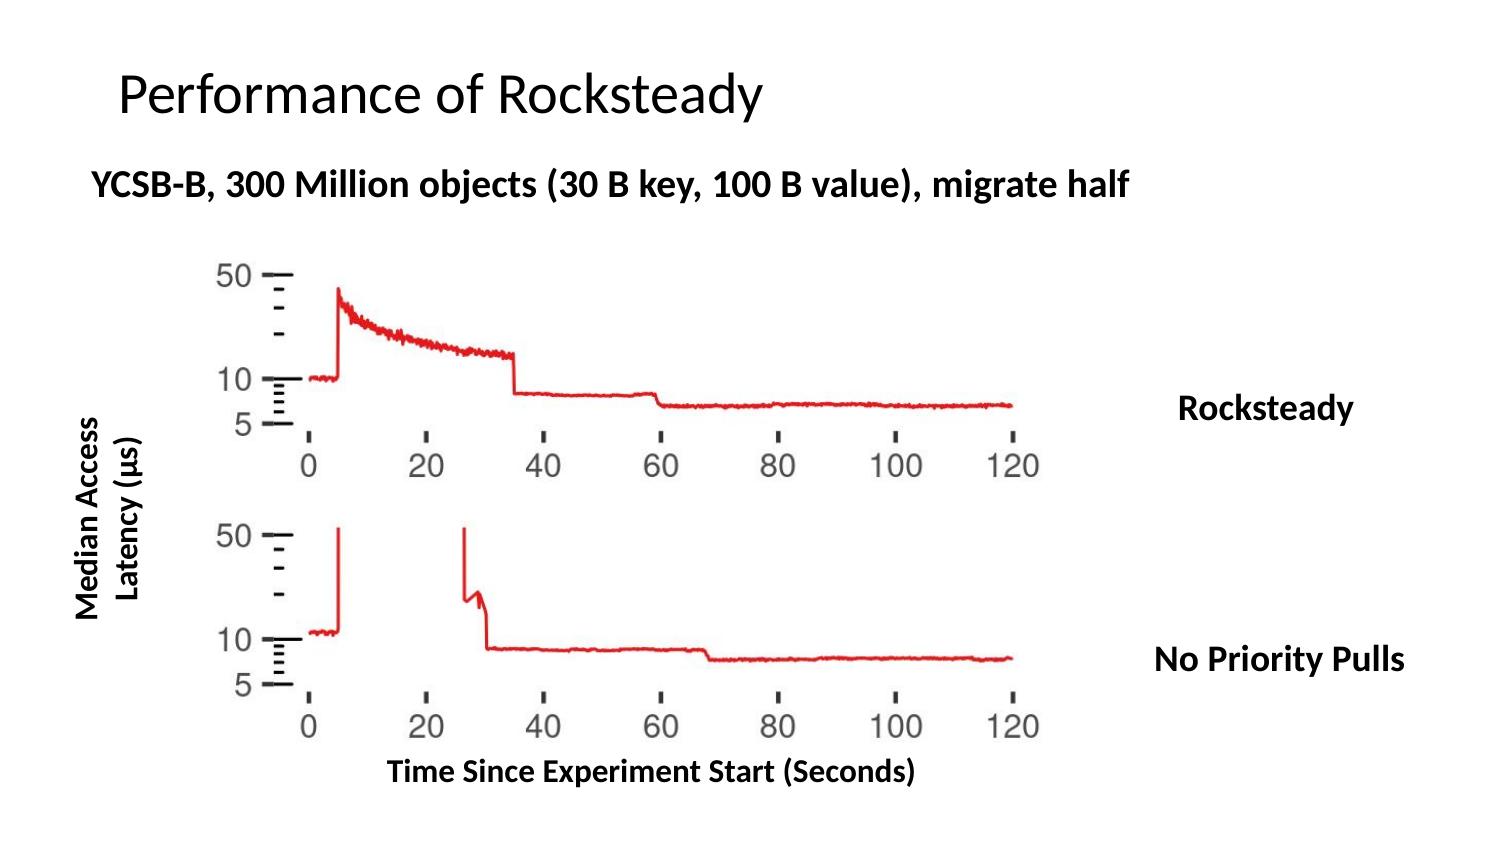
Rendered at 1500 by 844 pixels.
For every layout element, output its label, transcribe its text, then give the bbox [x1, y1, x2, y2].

text_box Rocksteady [1162, 375, 1397, 421]
text_box Median Access Latency (µs) [56, 352, 113, 687]
title Performance of Rocksteady [103, 33, 1397, 155]
text_box No Priority Pulls [1075, 626, 1489, 691]
text_box YCSB-B, 300 Million objects (30 B key, 100 B value), migrate half [76, 155, 1422, 284]
picture [149, 244, 1071, 813]
